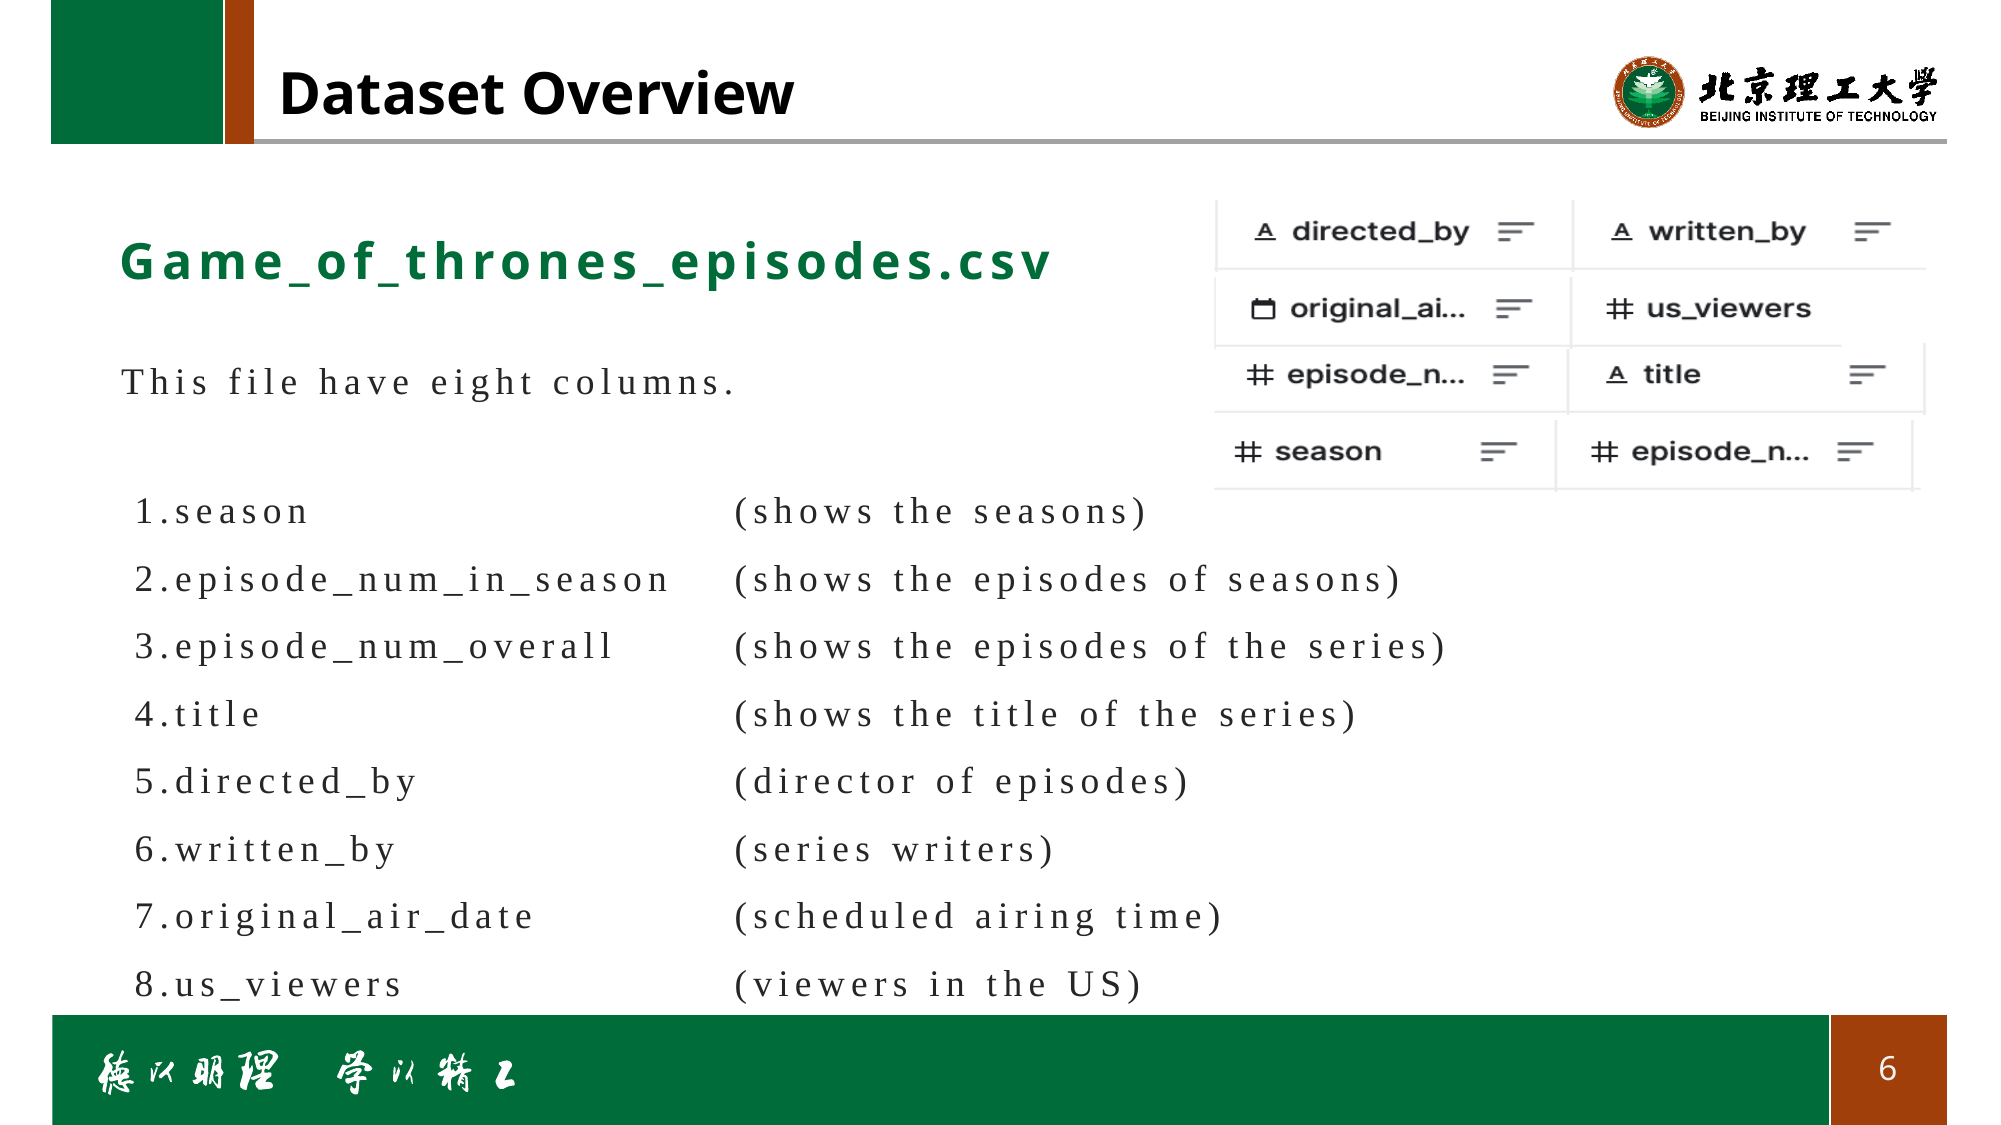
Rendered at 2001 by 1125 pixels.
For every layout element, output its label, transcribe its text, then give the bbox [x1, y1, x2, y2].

picture [1682, 56, 1937, 128]
text_box This file have eight columns. [121, 343, 508, 402]
title Dataset Overview [263, 56, 1682, 136]
text_box 1.season (shows the seasons) 2.episode_num_in_season (shows the episodes of seasons) 3.episode_num_overall (shows the episodes of the series) 4.title (shows the title of the series) 5.directed_by (director of episodes) 6.written_by (series writers) 7.original_air_date (scheduled airing time) 8.us_viewers (viewers in the US) [119, 456, 1720, 1012]
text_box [508, 200, 1927, 492]
text_box Game_of_thrones_episodes.csv [119, 212, 508, 291]
